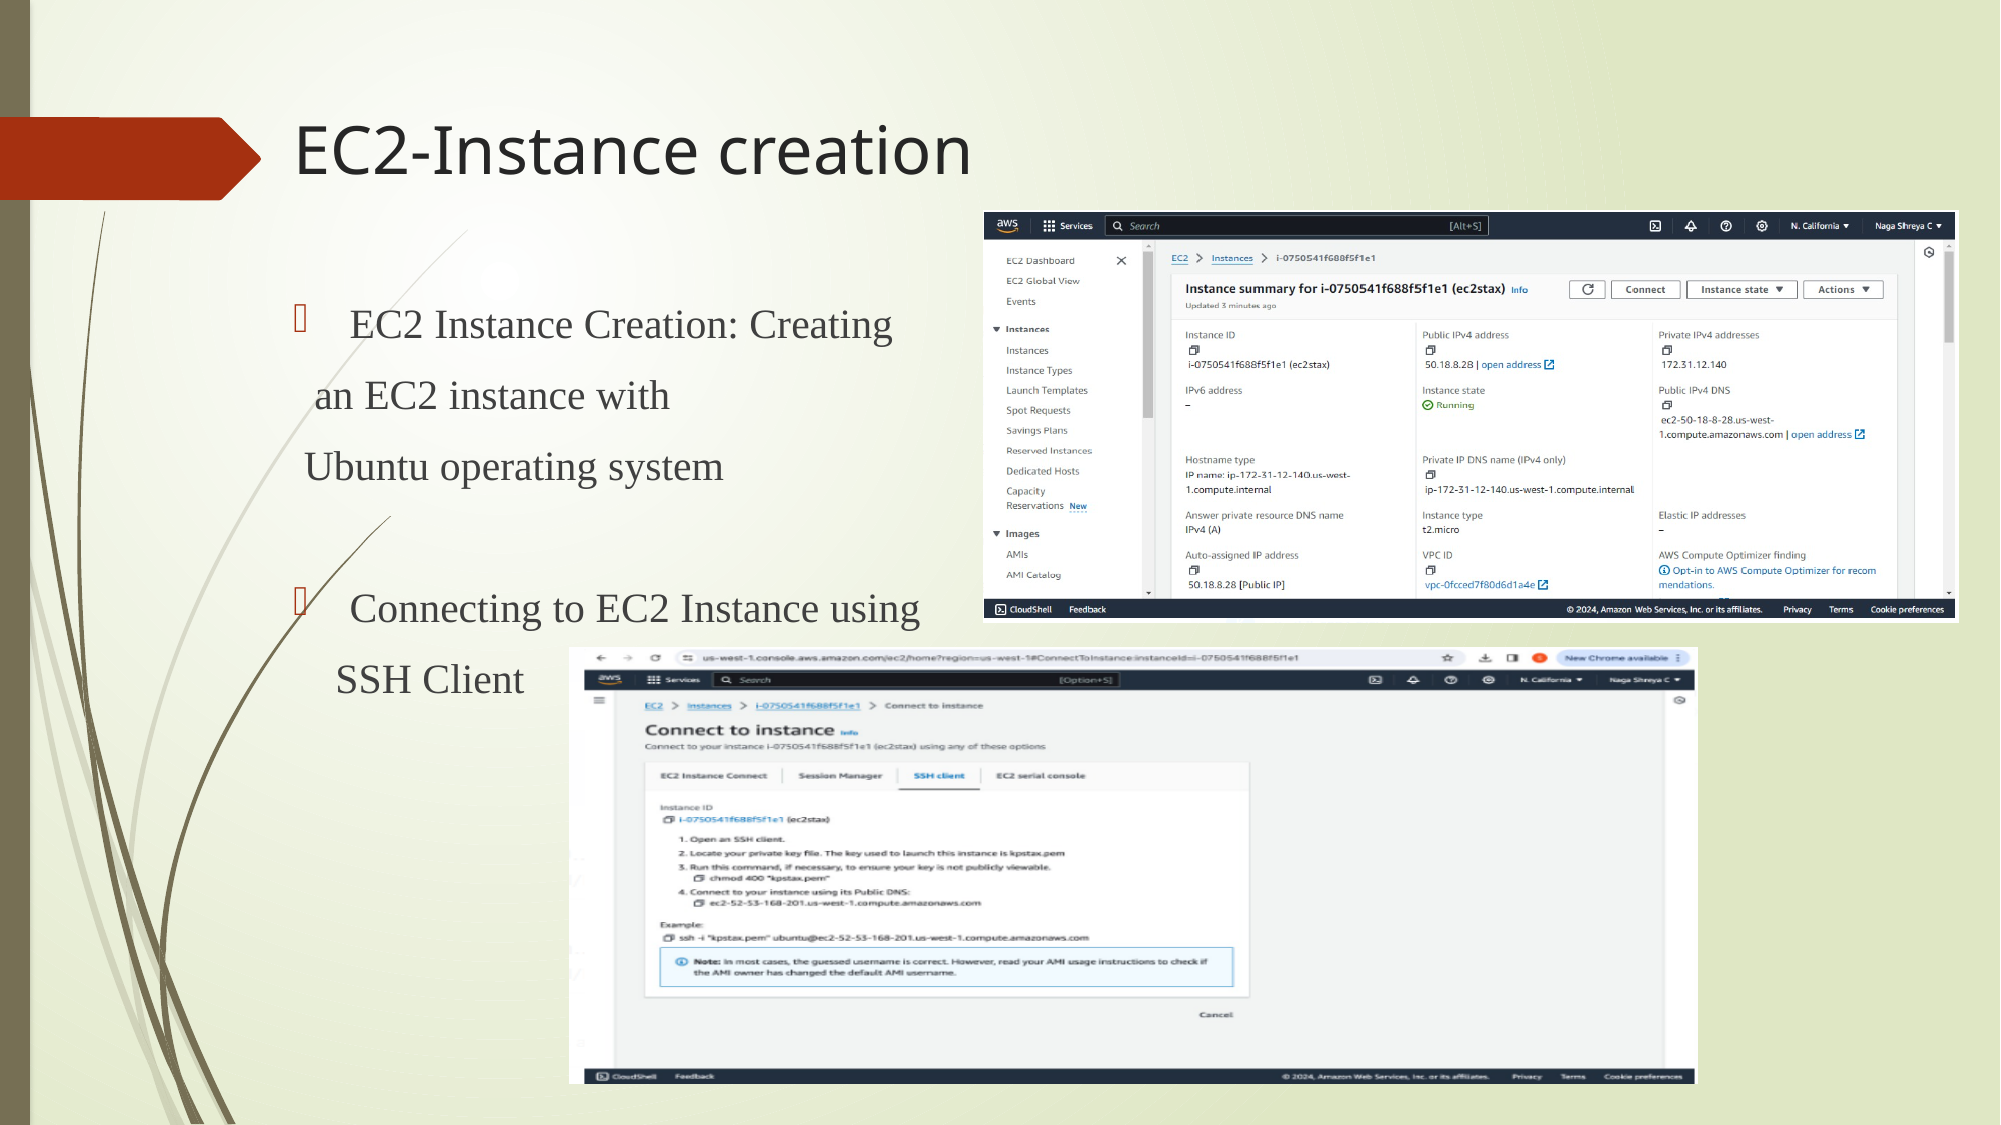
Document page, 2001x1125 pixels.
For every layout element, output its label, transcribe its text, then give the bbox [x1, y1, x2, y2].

picture [982, 210, 1959, 624]
list EC2 Instance Creation: Creating an EC2 instance with Ubuntu operating system Connecting to EC2 Instance using SSH Client [278, 289, 1870, 936]
title EC2-Instance creation [278, 100, 1741, 289]
picture [569, 646, 1699, 1085]
